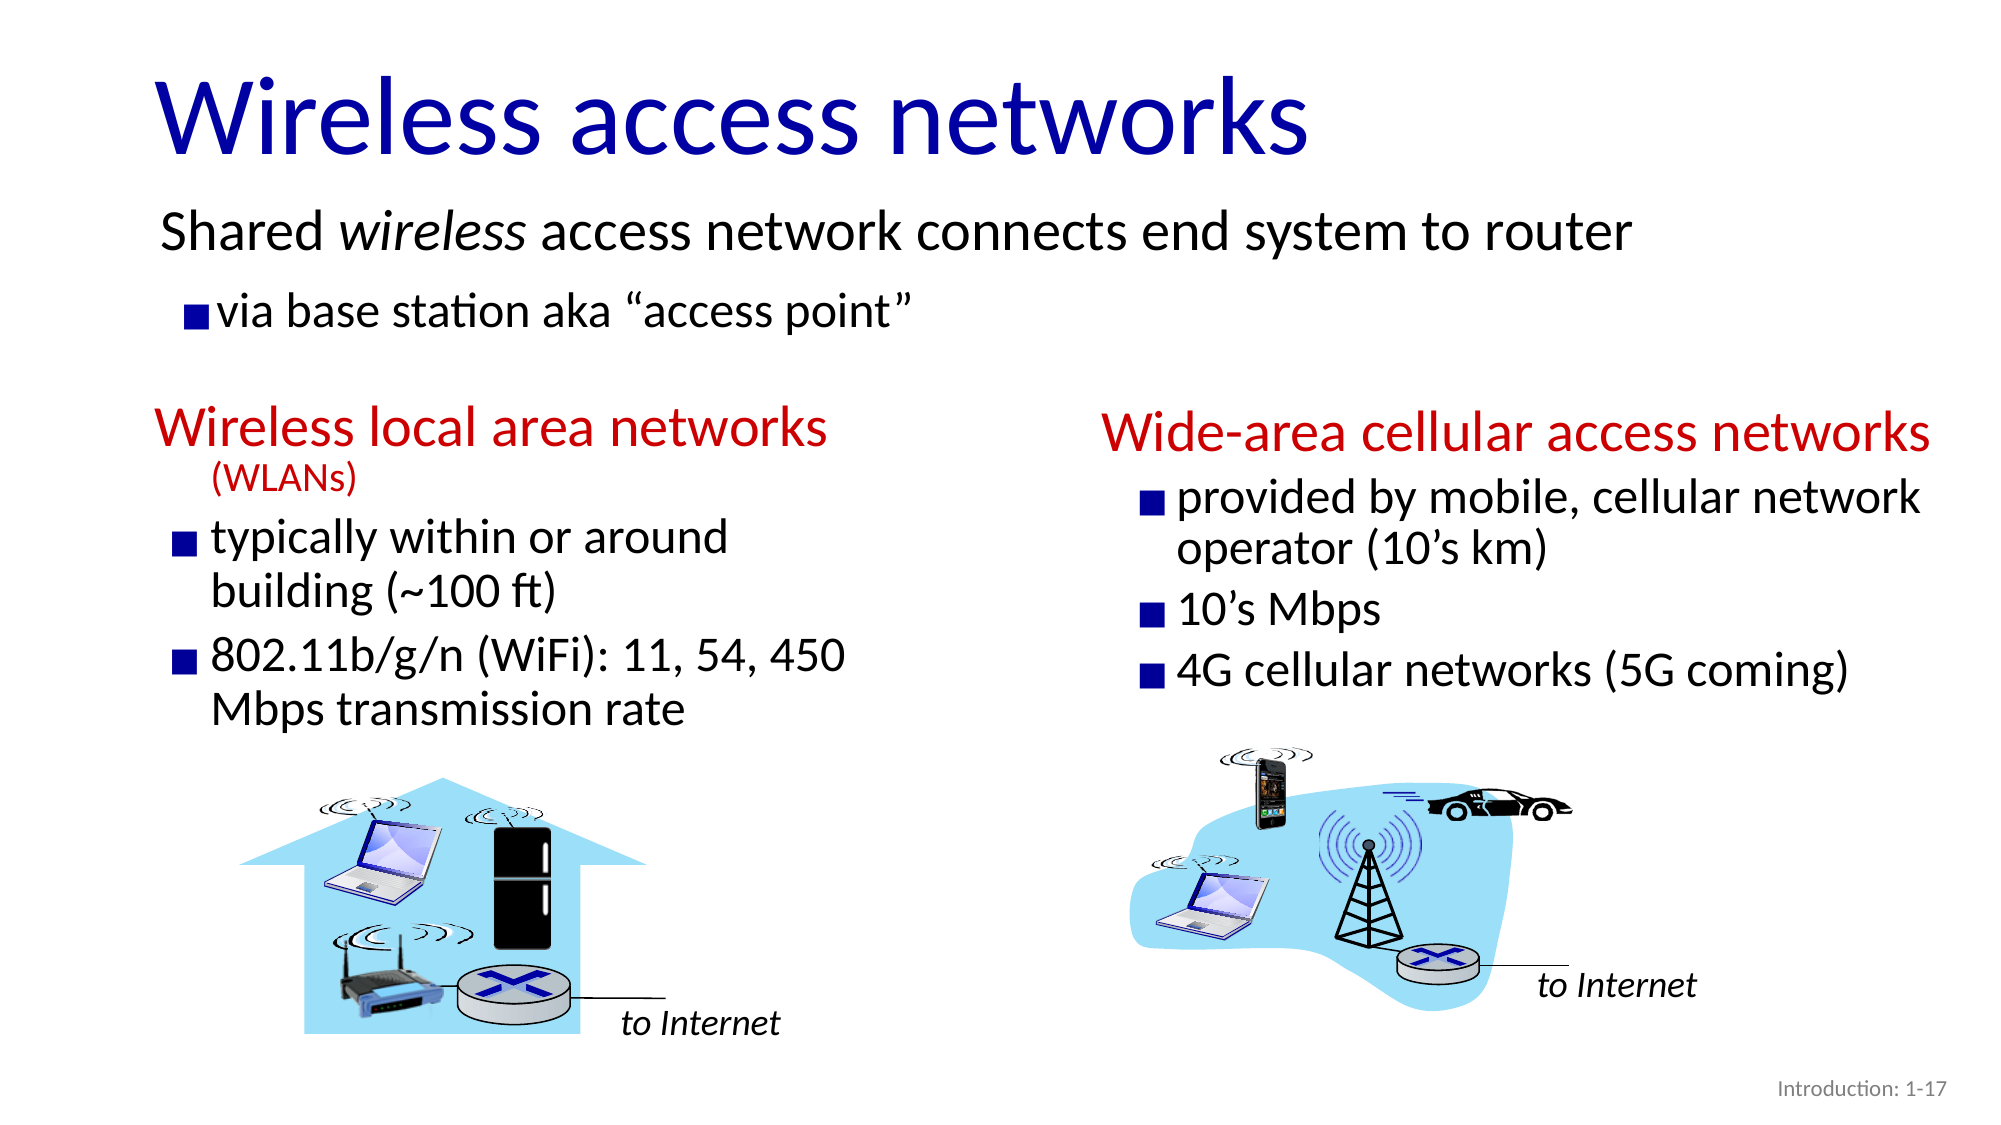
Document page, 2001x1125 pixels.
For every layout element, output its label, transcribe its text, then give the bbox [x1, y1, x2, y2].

title Wireless access networks [139, 44, 1865, 192]
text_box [138, 390, 914, 1051]
slide_number Introduction: 1-17 [1512, 1056, 1963, 1117]
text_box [1086, 324, 1980, 1014]
text_box Shared wireless access network connects end system to router via base station aka “access point” [145, 192, 1685, 377]
